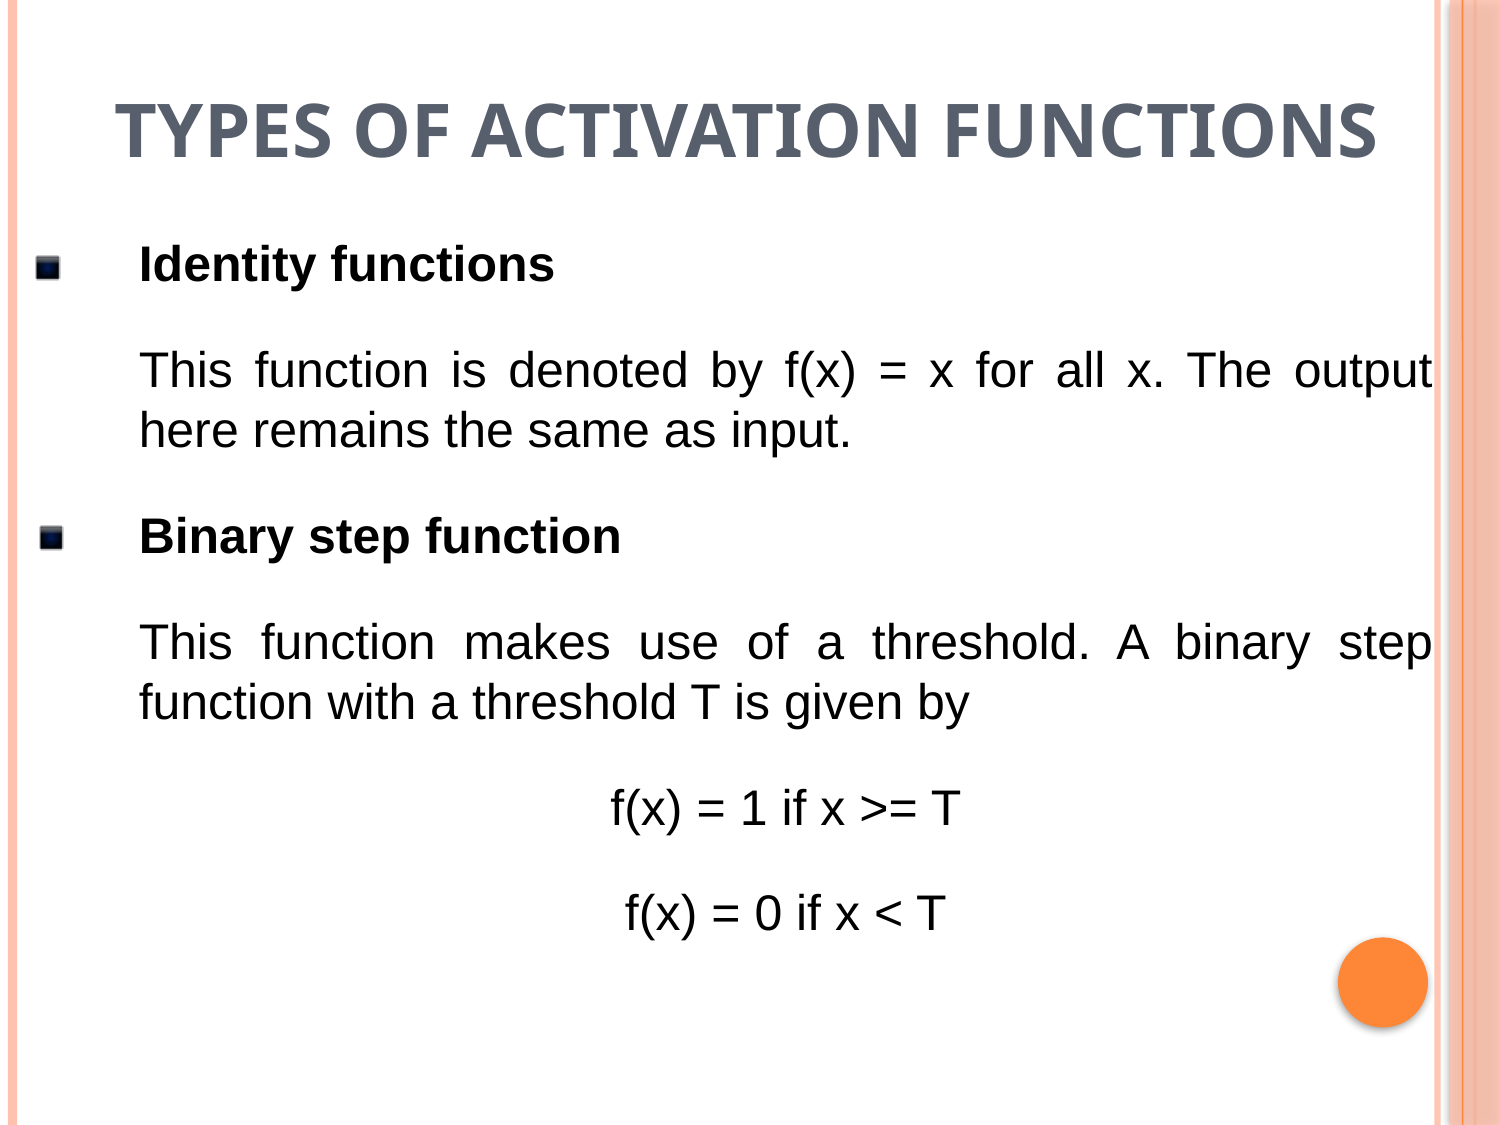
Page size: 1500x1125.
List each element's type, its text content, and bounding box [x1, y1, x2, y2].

title TYPES OF ACTIVATION FUNCTIONS [99, 75, 1449, 180]
text_box Identity functions This function is denoted by f(x) = x for all x. The output here remains the same as input. Binary step function This function makes use of a threshold. A binary step function with a threshold T is given by f(x) = 1 if x >= T f(x) = 0 if x < T [123, 118, 1449, 1007]
picture [38, 524, 65, 551]
picture [34, 254, 61, 281]
